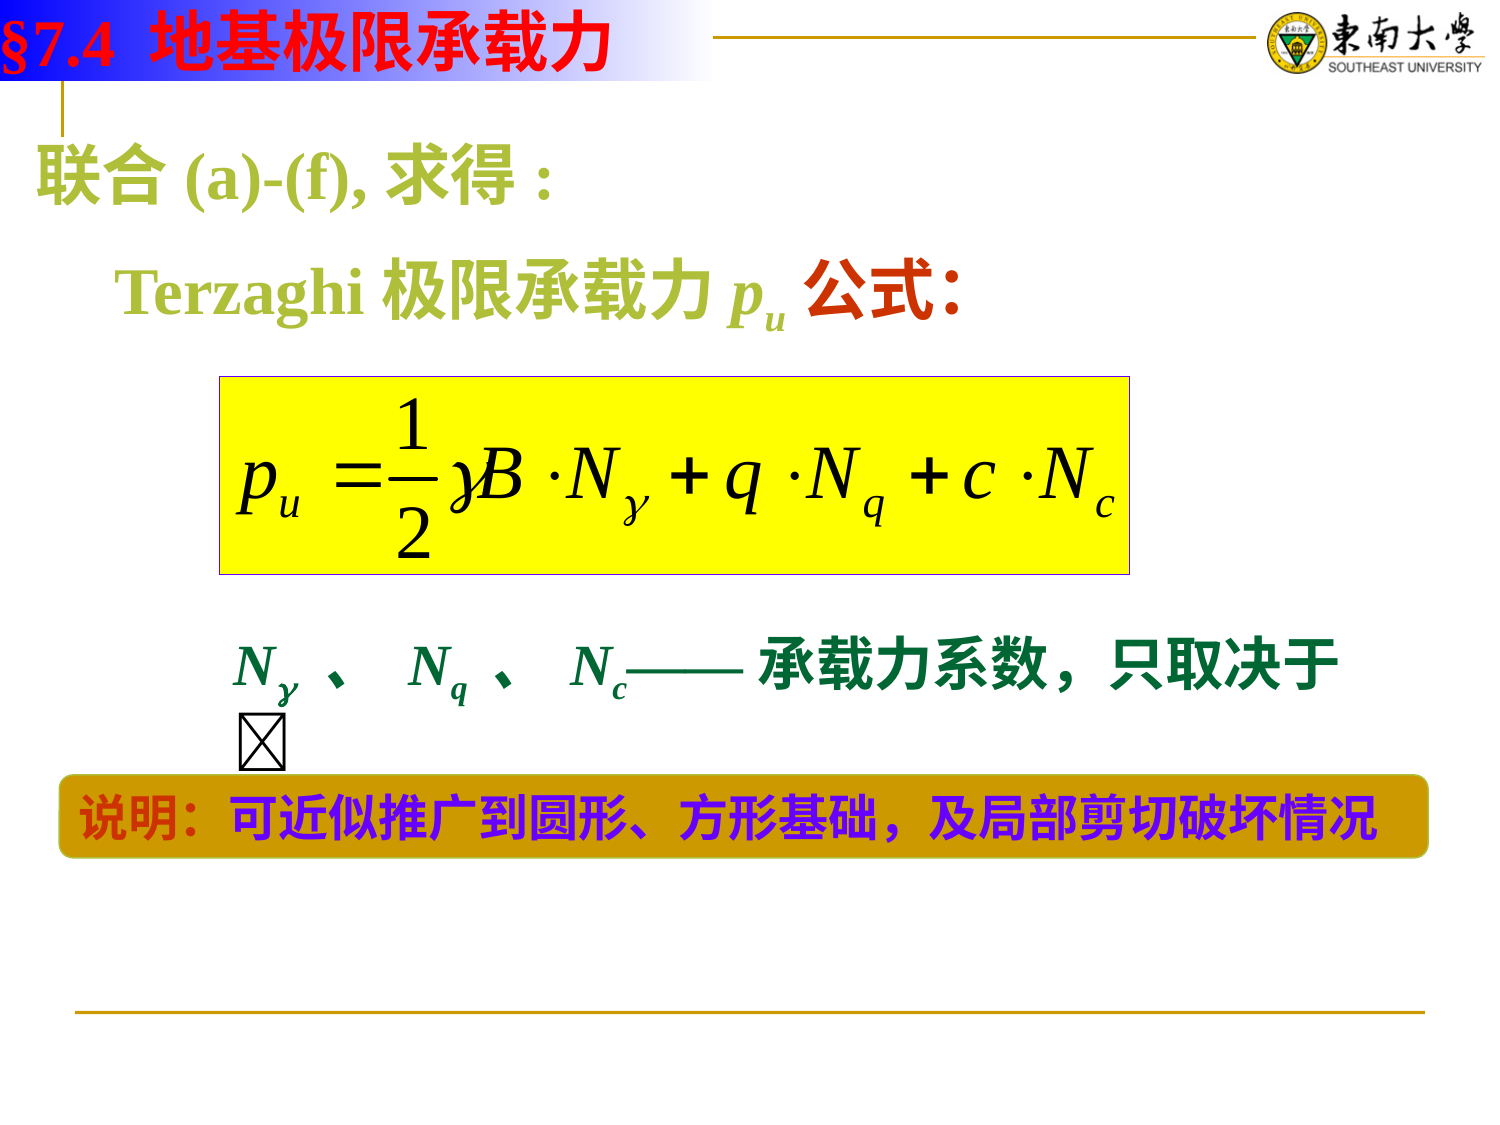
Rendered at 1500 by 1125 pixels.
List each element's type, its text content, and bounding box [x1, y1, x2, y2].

text_box 联合(a)-(f),求得: [20, 125, 684, 221]
text_box 说明：可近似推广到圆形、方形基础，及局部剪切破坏情况 [59, 774, 1429, 858]
text_box §7.4 地基极限承载力 [0, 0, 713, 81]
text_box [218, 375, 1130, 576]
text_box Terzaghi极限承载力pu公式： [100, 240, 976, 347]
picture [1256, 10, 1499, 79]
text_box N 、 Nq 、 Nc——承载力系数，只取决于 [219, 619, 1394, 784]
